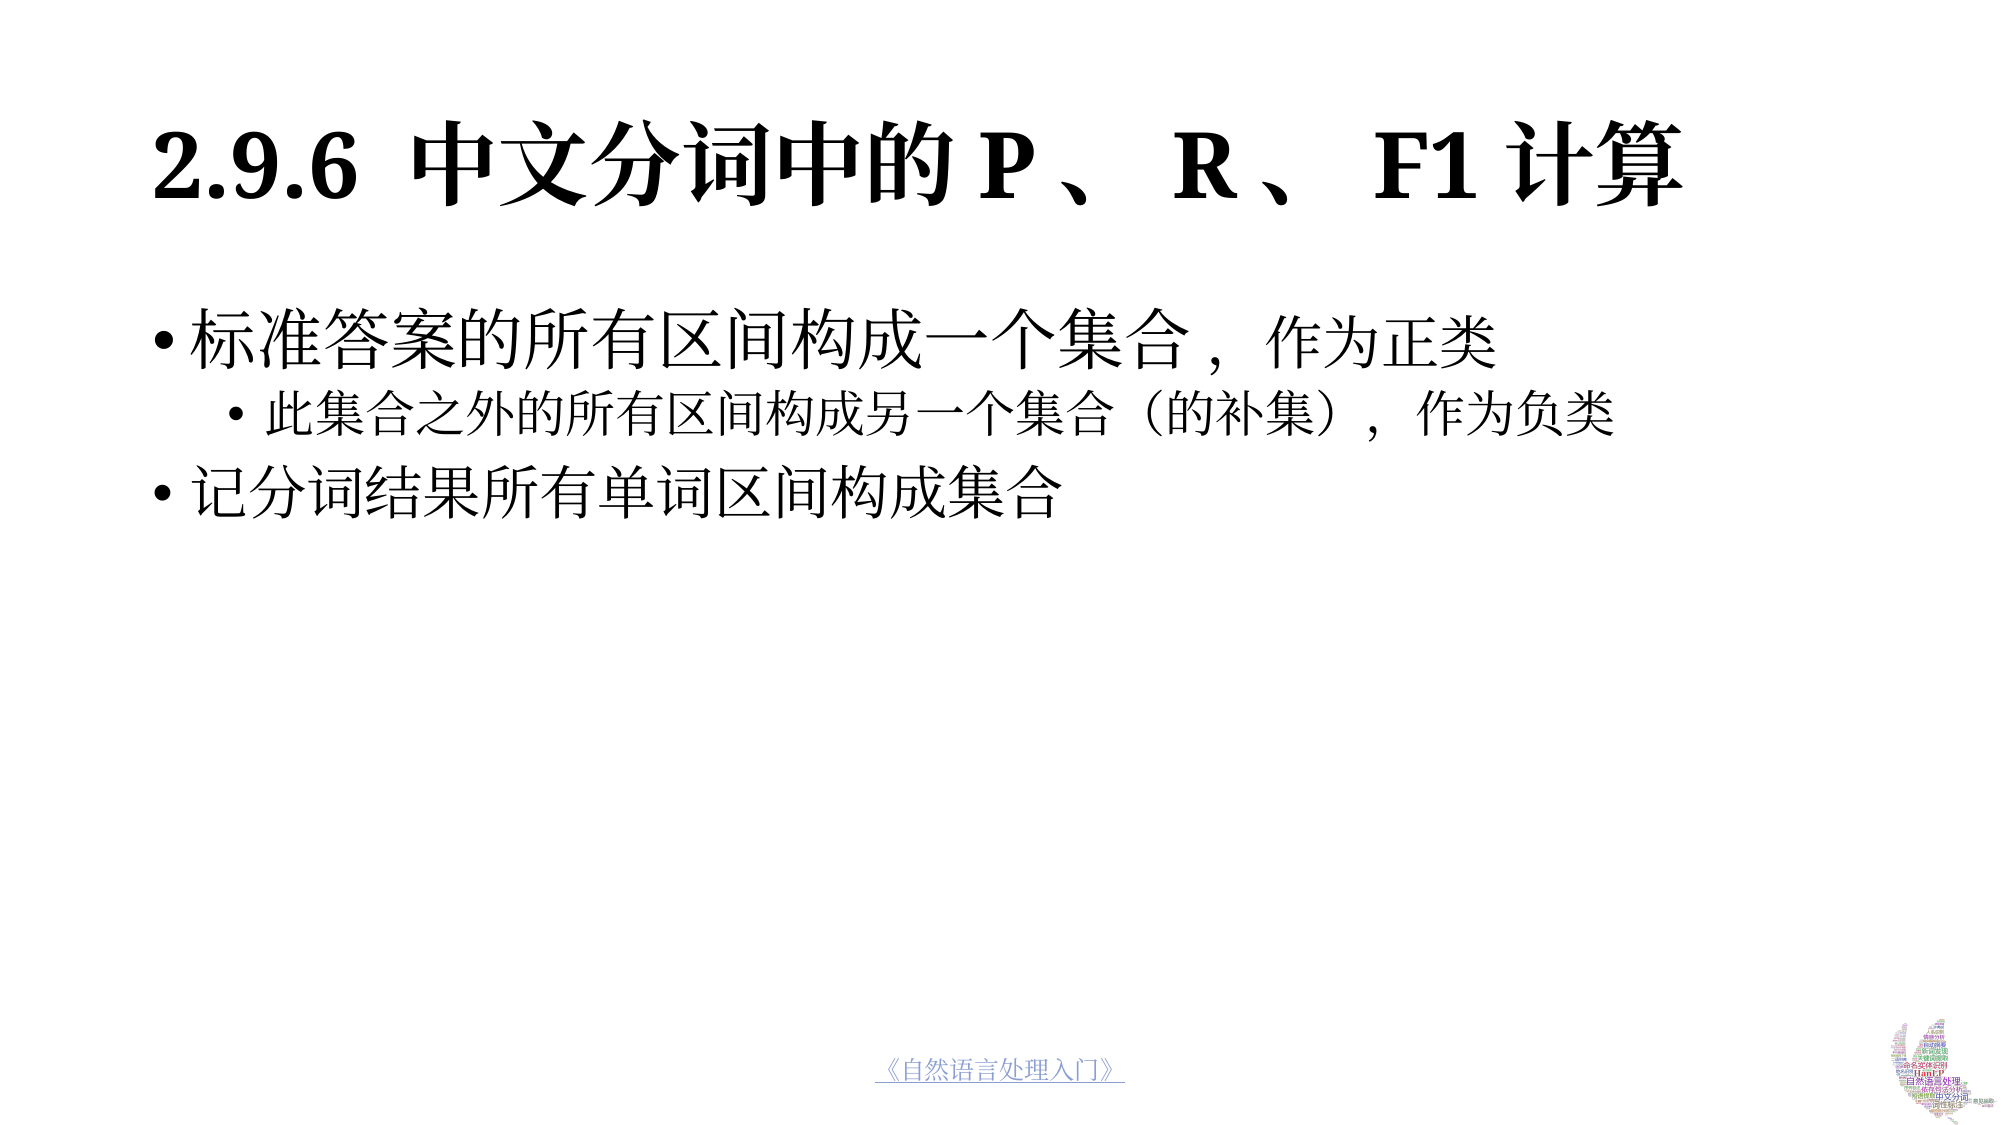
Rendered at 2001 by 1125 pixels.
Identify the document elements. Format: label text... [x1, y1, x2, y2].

picture [1888, 1016, 2000, 1125]
footer 《自然语言处理入门》 [662, 1042, 1338, 1103]
title 2.9.6 中文分词中的P、R、F1计算 [137, 59, 1863, 278]
